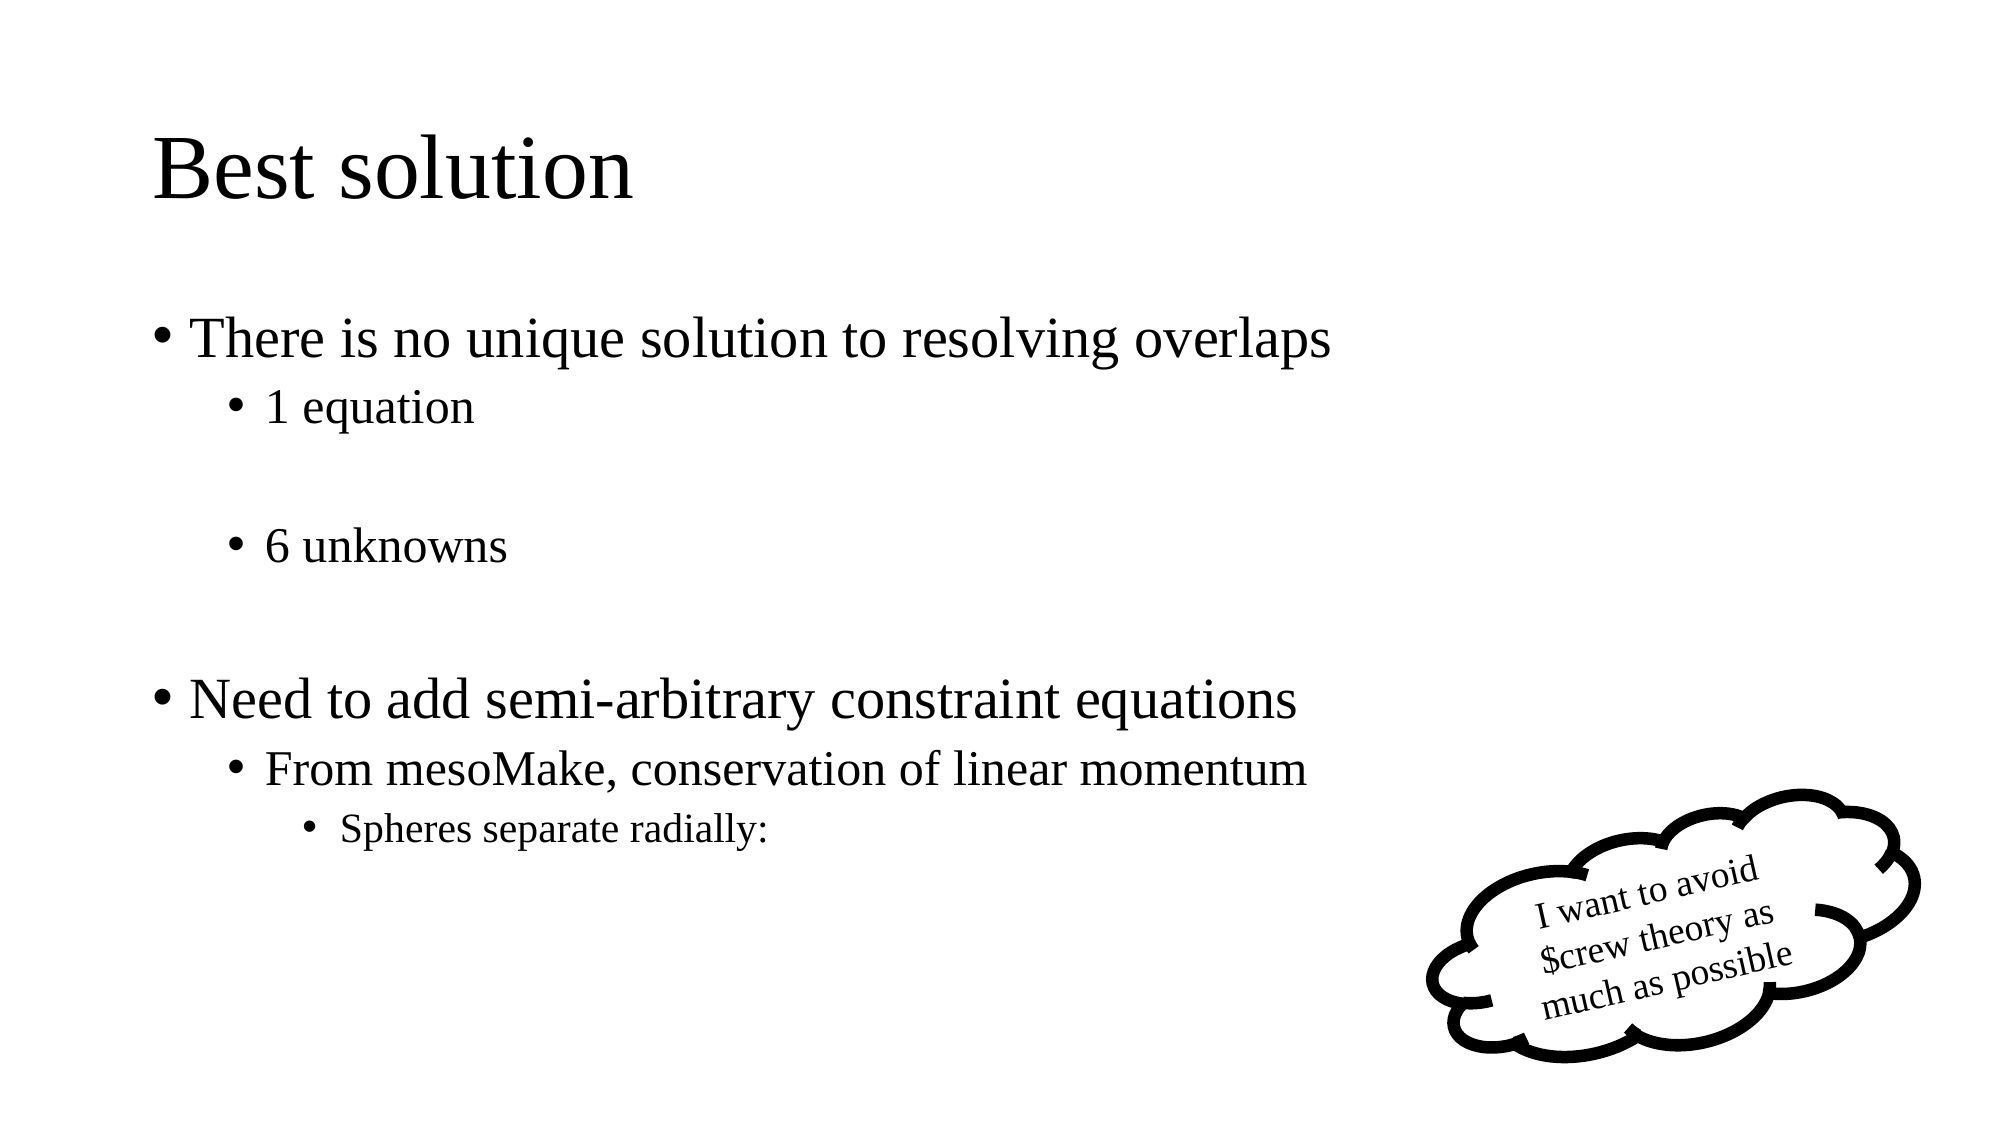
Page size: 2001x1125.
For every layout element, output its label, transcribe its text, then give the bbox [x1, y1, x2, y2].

title Best solution [137, 59, 1863, 278]
text_box I want to avoid $crew theory as much as possible [1430, 793, 1917, 1059]
